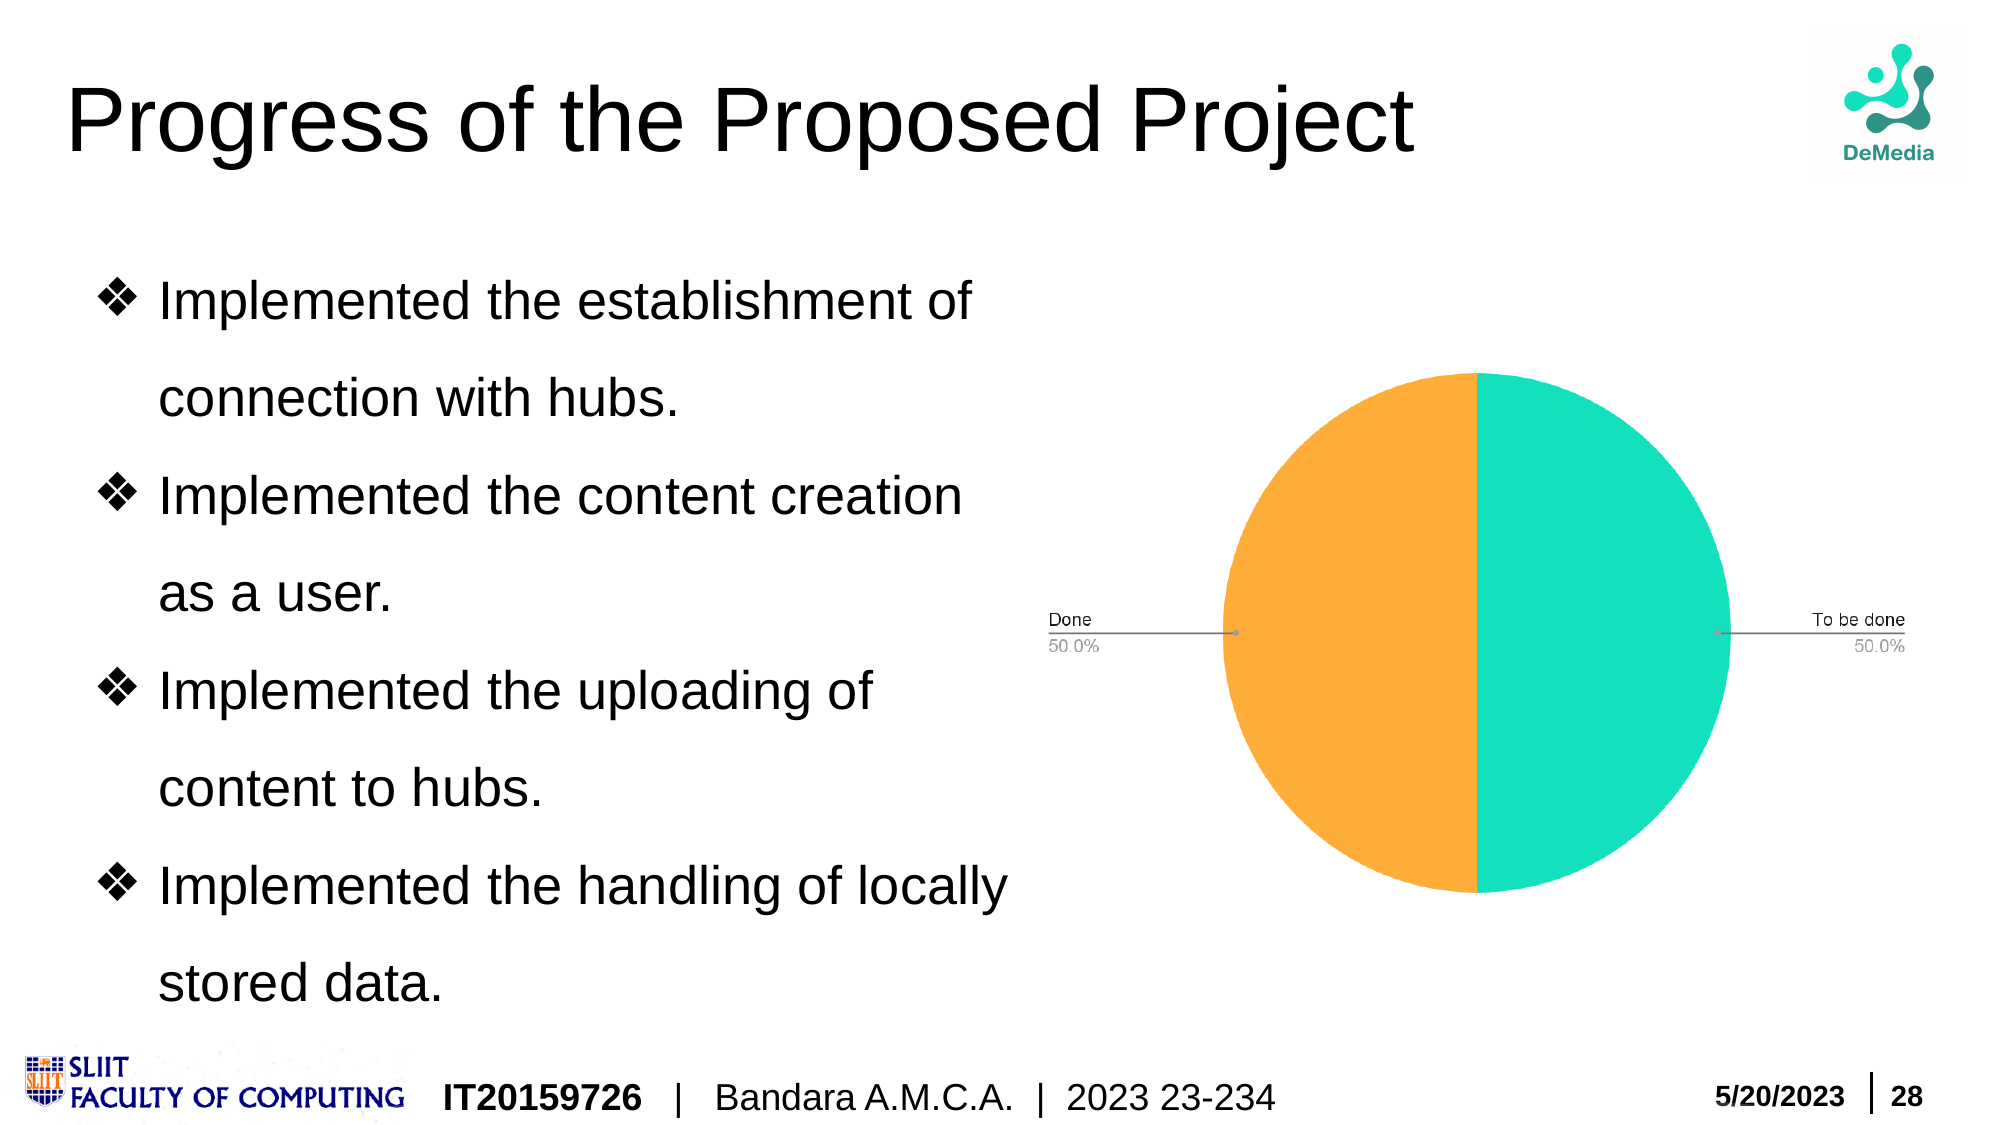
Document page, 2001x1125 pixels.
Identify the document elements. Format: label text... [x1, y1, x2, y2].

picture [0, 1045, 413, 1124]
picture [1811, 24, 1967, 180]
title Progress of the Proposed Project [50, 50, 1812, 180]
text_box IT20159726 | Bandara A.M.C.A. | 2023 23-234 [427, 1065, 1546, 1125]
text_box Implemented the establishment of connection with hubs. Implemented the content creation as a user. Implemented the uploading of content to hubs. Implemented the handling of locally stored data. [68, 217, 1042, 1028]
picture [1020, 344, 1933, 921]
